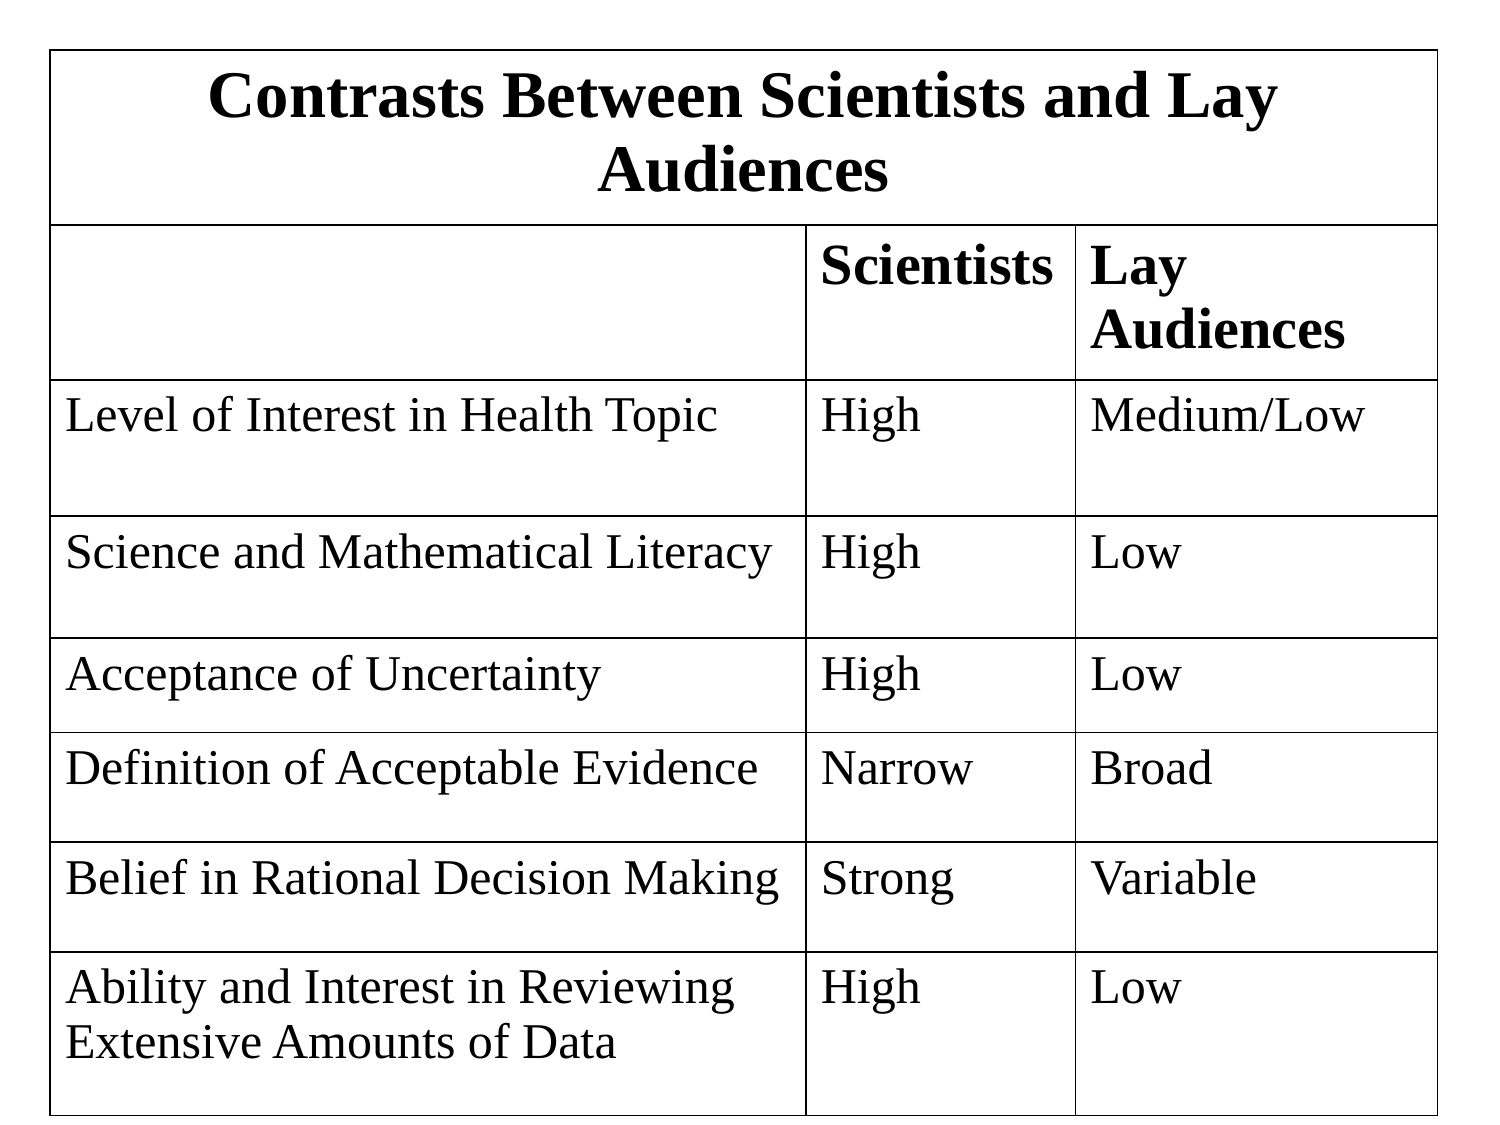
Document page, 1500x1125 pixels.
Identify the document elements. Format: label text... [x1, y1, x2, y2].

table_cell High [807, 639, 1075, 732]
table_cell Scientists [807, 226, 1075, 379]
table_cell High [807, 517, 1075, 637]
table_cell Variable [1076, 843, 1437, 951]
table_cell Ability and Interest in Reviewing Extensive Amounts of Data [51, 953, 805, 1115]
table_cell Low [1076, 953, 1437, 1115]
table_cell Lay Audiences [1076, 226, 1437, 379]
table_cell Acceptance of Uncertainty [51, 639, 805, 732]
table_cell Low [1076, 639, 1437, 732]
table_cell High [807, 381, 1075, 515]
table_cell Belief in Rational Decision Making [51, 843, 805, 951]
table_cell Narrow [807, 733, 1075, 841]
table_cell [51, 226, 805, 379]
table_header Contrasts Between Scientists and Lay Audiences [51, 51, 1437, 224]
table_cell High [807, 953, 1075, 1115]
table_cell Medium/Low [1076, 381, 1437, 515]
table_cell Level of Interest in Health Topic [51, 381, 805, 515]
table_cell Definition of Acceptable Evidence [51, 733, 805, 841]
table_cell Low [1076, 517, 1437, 637]
table_cell Strong [807, 843, 1075, 951]
table_cell Broad [1076, 733, 1437, 841]
table_cell Science and Mathematical Literacy [51, 517, 805, 637]
